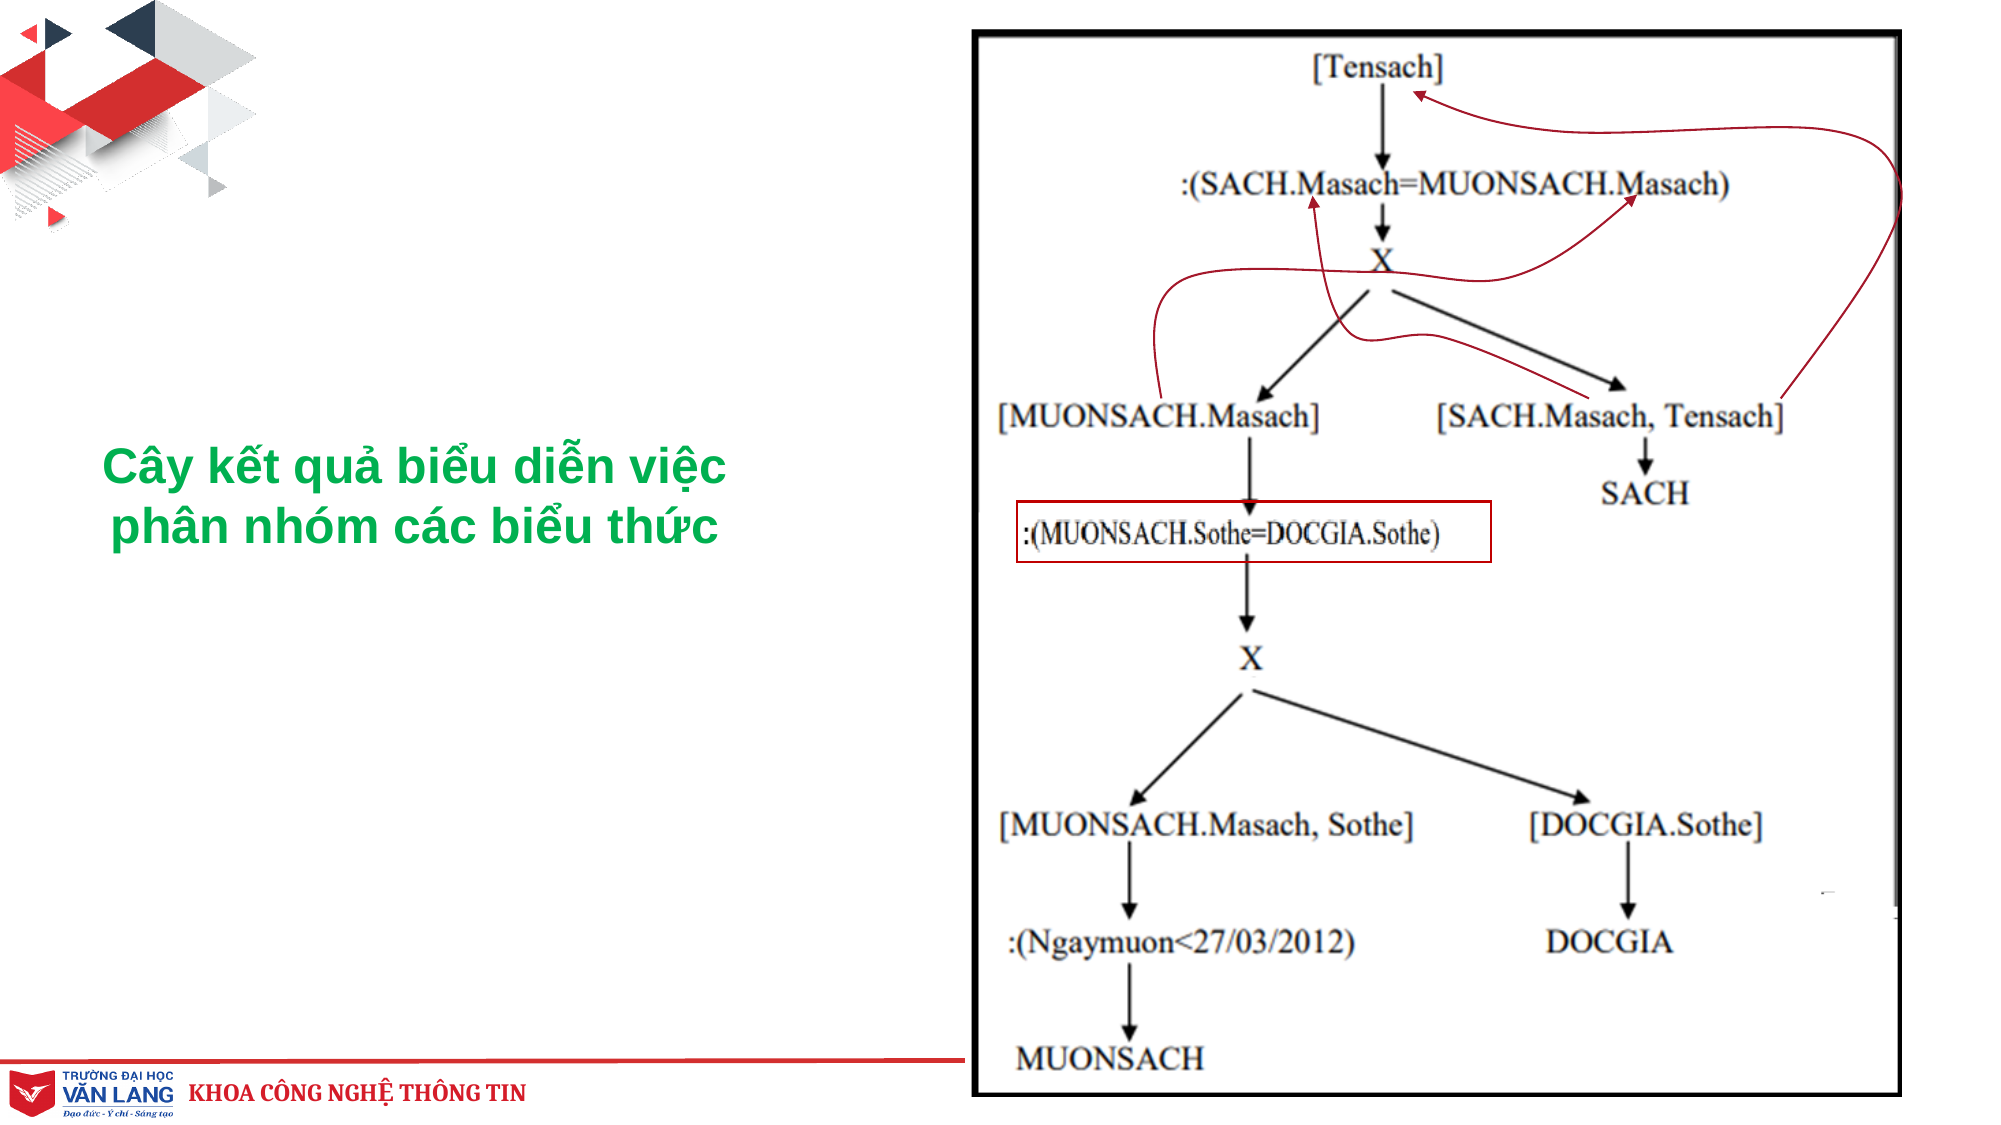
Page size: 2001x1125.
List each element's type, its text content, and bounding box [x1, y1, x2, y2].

picture [8, 1069, 173, 1118]
picture [0, 0, 256, 233]
text_box Cây kết quả biểu diễn việc phân nhóm các biểu thức [67, 426, 763, 561]
picture [965, 28, 1902, 1097]
